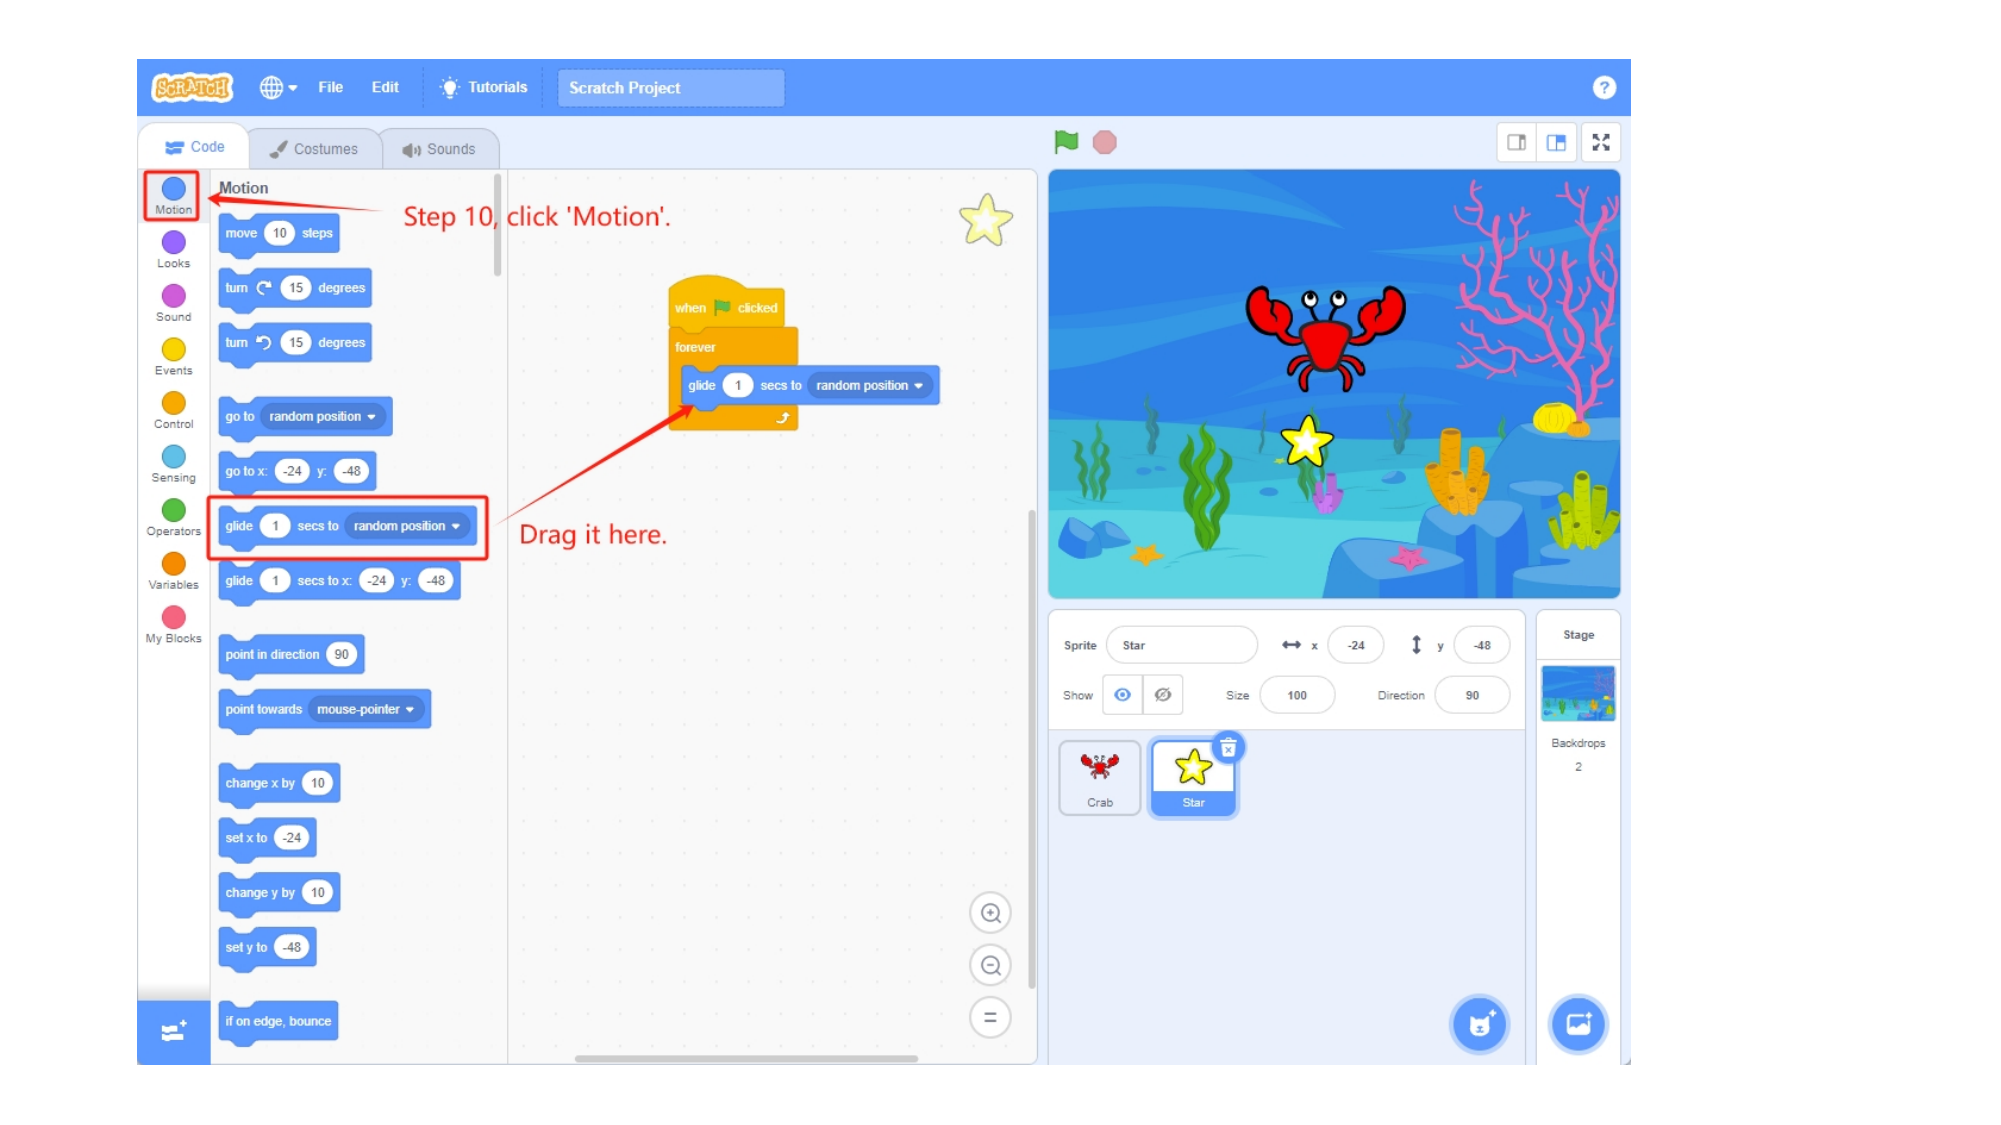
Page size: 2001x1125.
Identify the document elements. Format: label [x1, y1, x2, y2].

list [136, 59, 1631, 1066]
